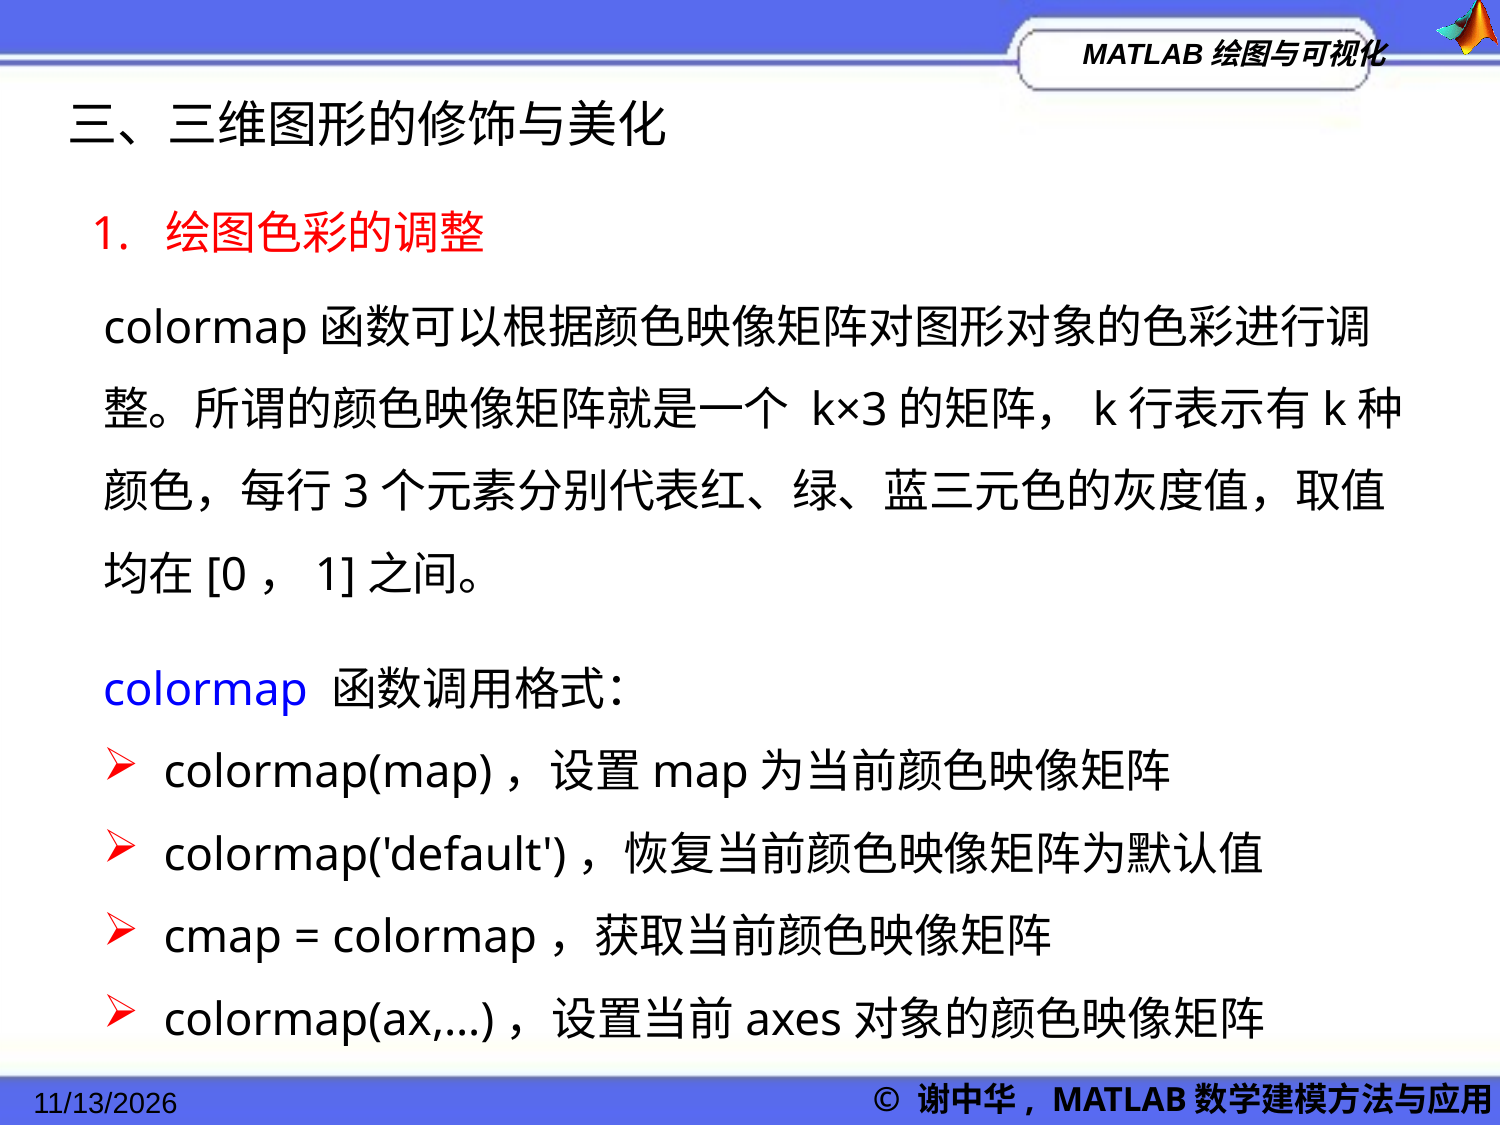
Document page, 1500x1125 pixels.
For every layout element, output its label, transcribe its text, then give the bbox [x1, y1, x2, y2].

text_box colormap函数可以根据颜色映像矩阵对图形对象的色彩进行调整。所谓的颜色映像矩阵就是一个 k×3的矩阵，k行表示有k种颜色，每行3个元素分别代表红、绿、蓝三元色的灰度值，取值均在[0，1]之间。 [88, 262, 1424, 607]
text_box 三、三维图形的修饰与美化 [53, 85, 1099, 160]
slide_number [18, 1077, 369, 1120]
picture [0, 0, 1500, 1125]
text_box colormap 函数调用格式： colormap(map)，设置map为当前颜色映像矩阵 colormap('default')，恢复当前颜色映像矩阵为默认值 cmap = colormap，获取当前颜色映像矩阵 colormap(ax,…)，设置当前axes对象的颜色映像矩阵 [88, 624, 1412, 1052]
footer © 谢中华, MATLAB数学建模方法与应用 [790, 1078, 1495, 1120]
text_box 1. 绘图色彩的调整 [76, 169, 1412, 267]
